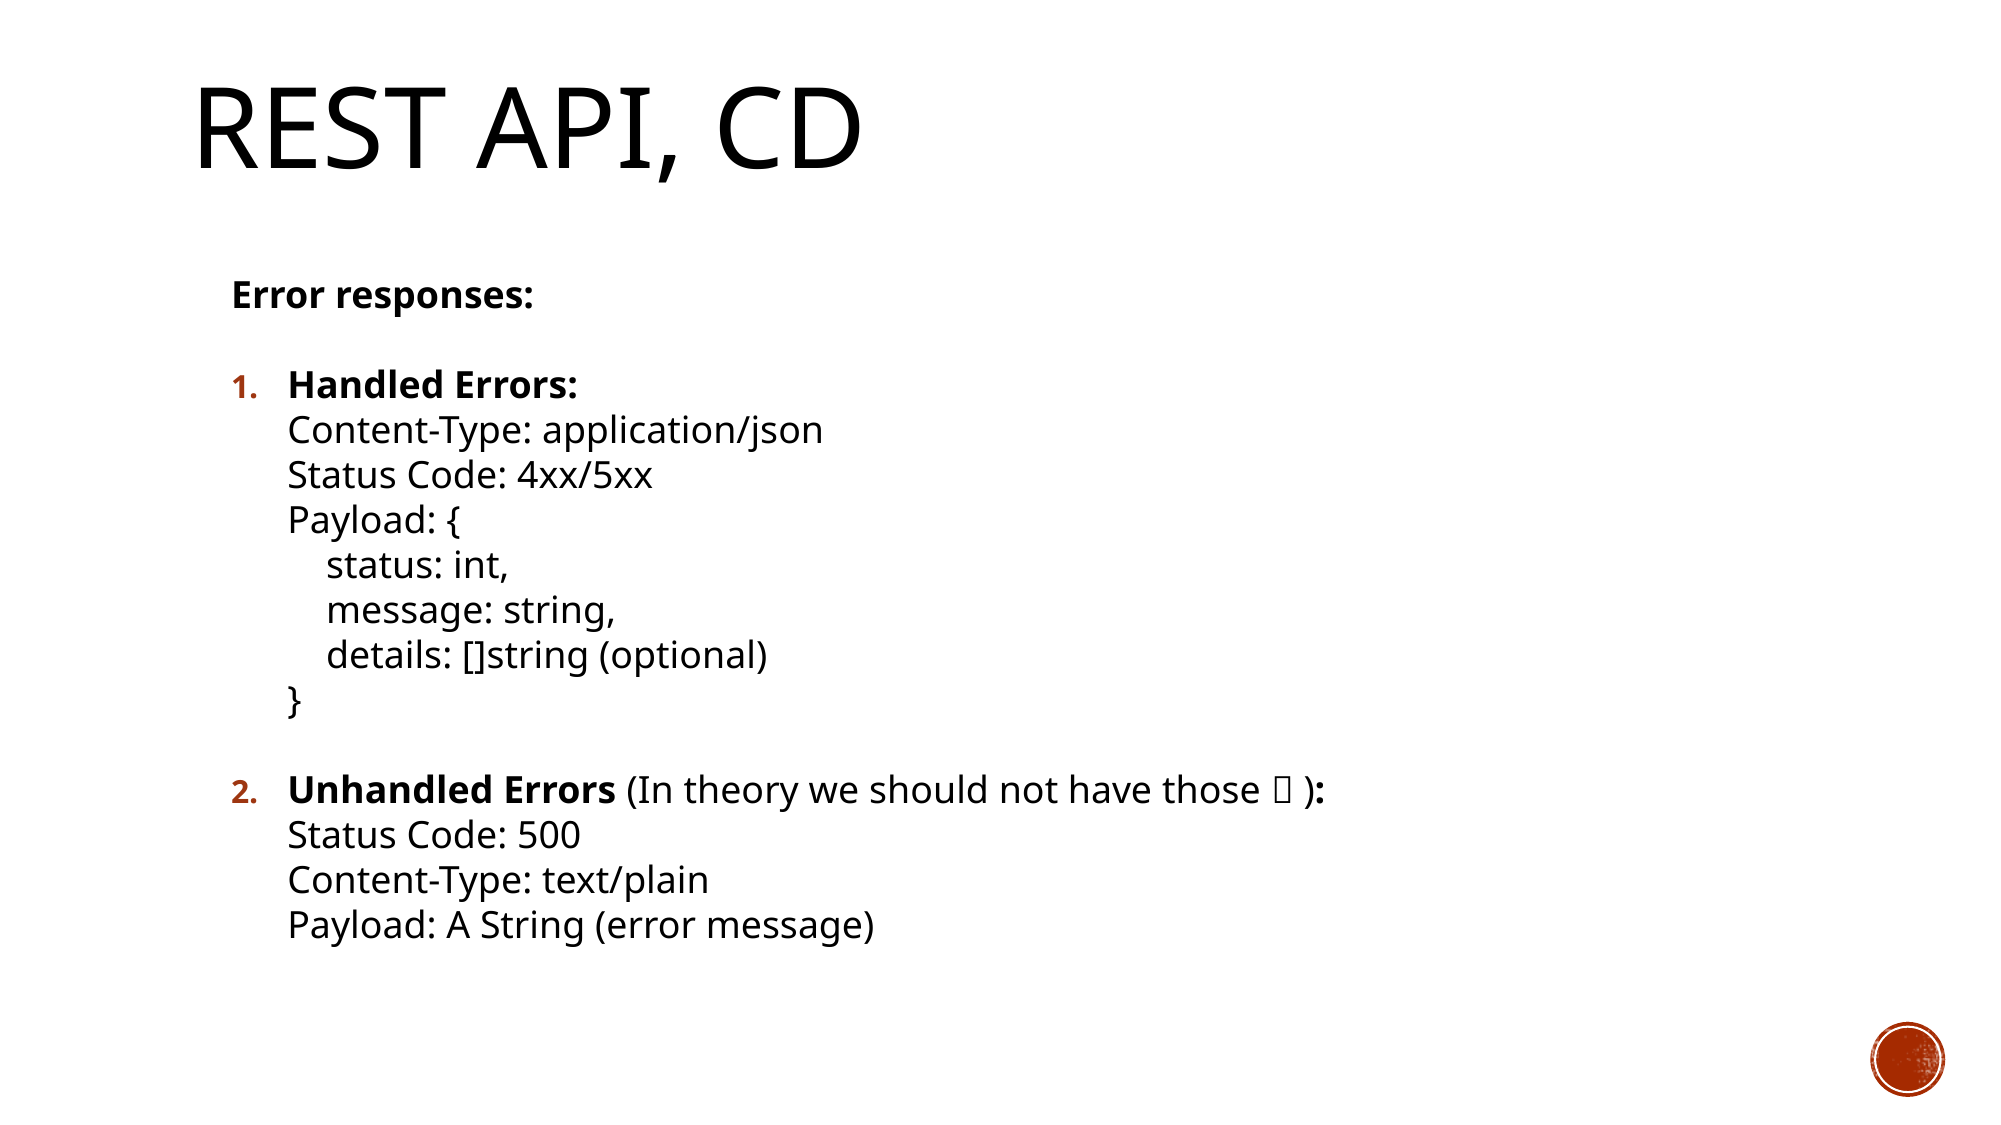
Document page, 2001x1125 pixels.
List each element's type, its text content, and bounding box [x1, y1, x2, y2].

title REST API, cd [175, 0, 1826, 264]
list Error responses: Handled Errors: Content-Type: application/json Status Code: 4xx/5xx Payload: { status: int, message: string, details: []string (optional) } Unhandled Errors (In theory we should not have those  ): Status Code: 500 Content-Type: text/plain Payload: A String (error message) [216, 263, 1826, 974]
